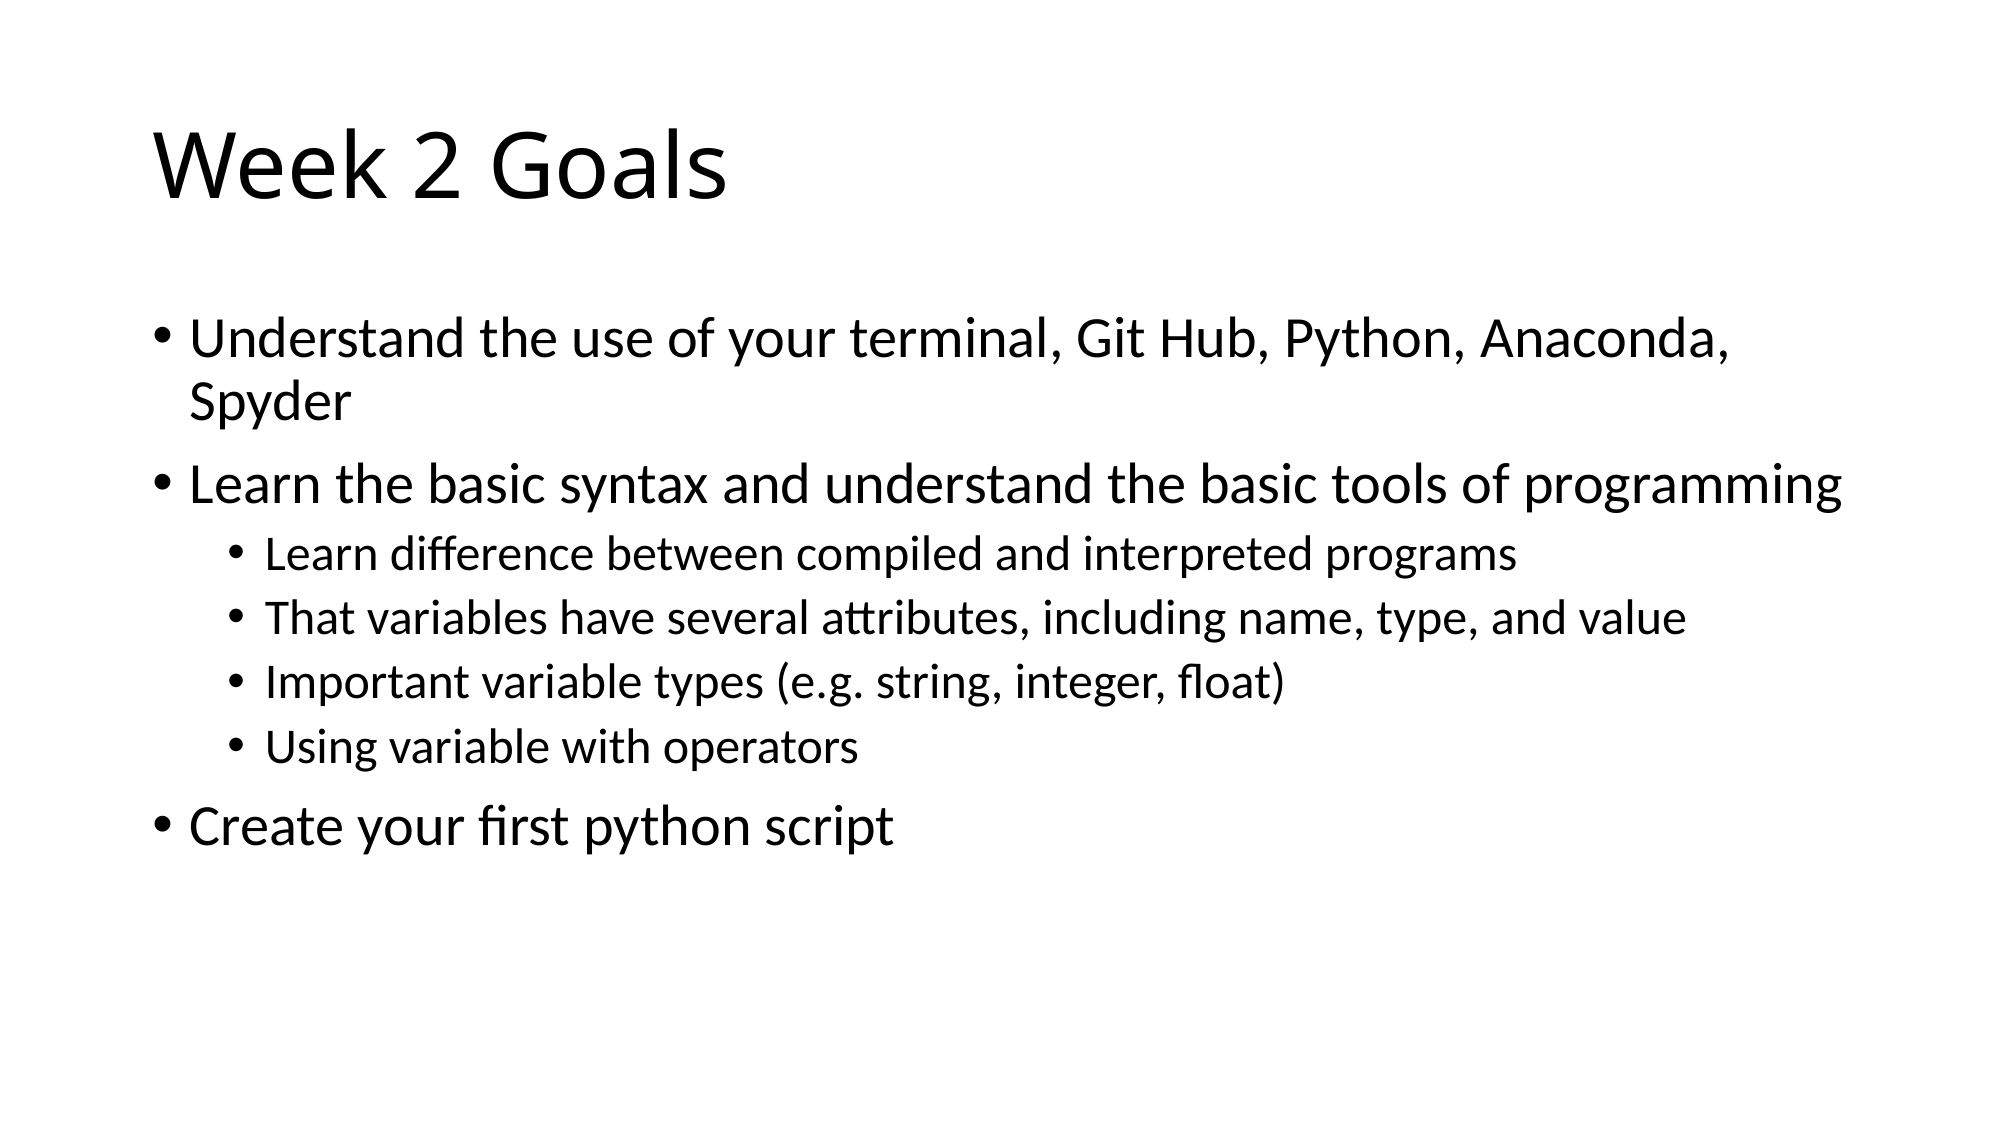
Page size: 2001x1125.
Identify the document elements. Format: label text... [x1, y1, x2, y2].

list Understand the use of your terminal, Git Hub, Python, Anaconda, Spyder Learn the basic syntax and understand the basic tools of programming Learn difference between compiled and interpreted programs That variables have several attributes, including name, type, and value Important variable types (e.g. string, integer, float) Using variable with operators Create your first python script [137, 299, 1863, 1014]
title Week 2 Goals [137, 59, 1863, 278]
